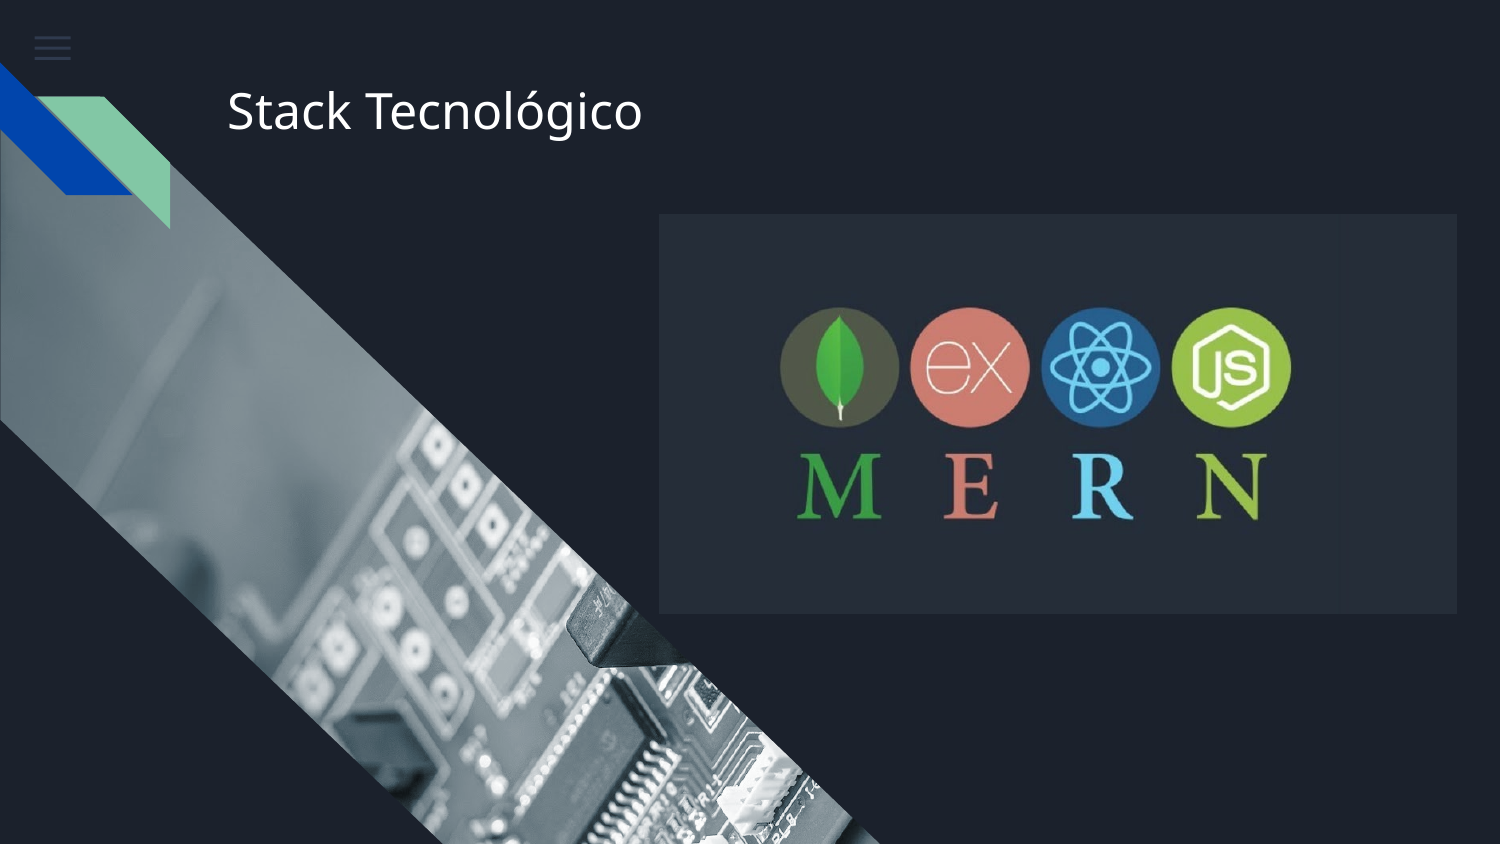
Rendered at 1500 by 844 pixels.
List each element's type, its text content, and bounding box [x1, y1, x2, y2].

picture [658, 214, 1457, 614]
title Stack Tecnológico [212, 64, 1368, 215]
picture [0, 97, 880, 844]
